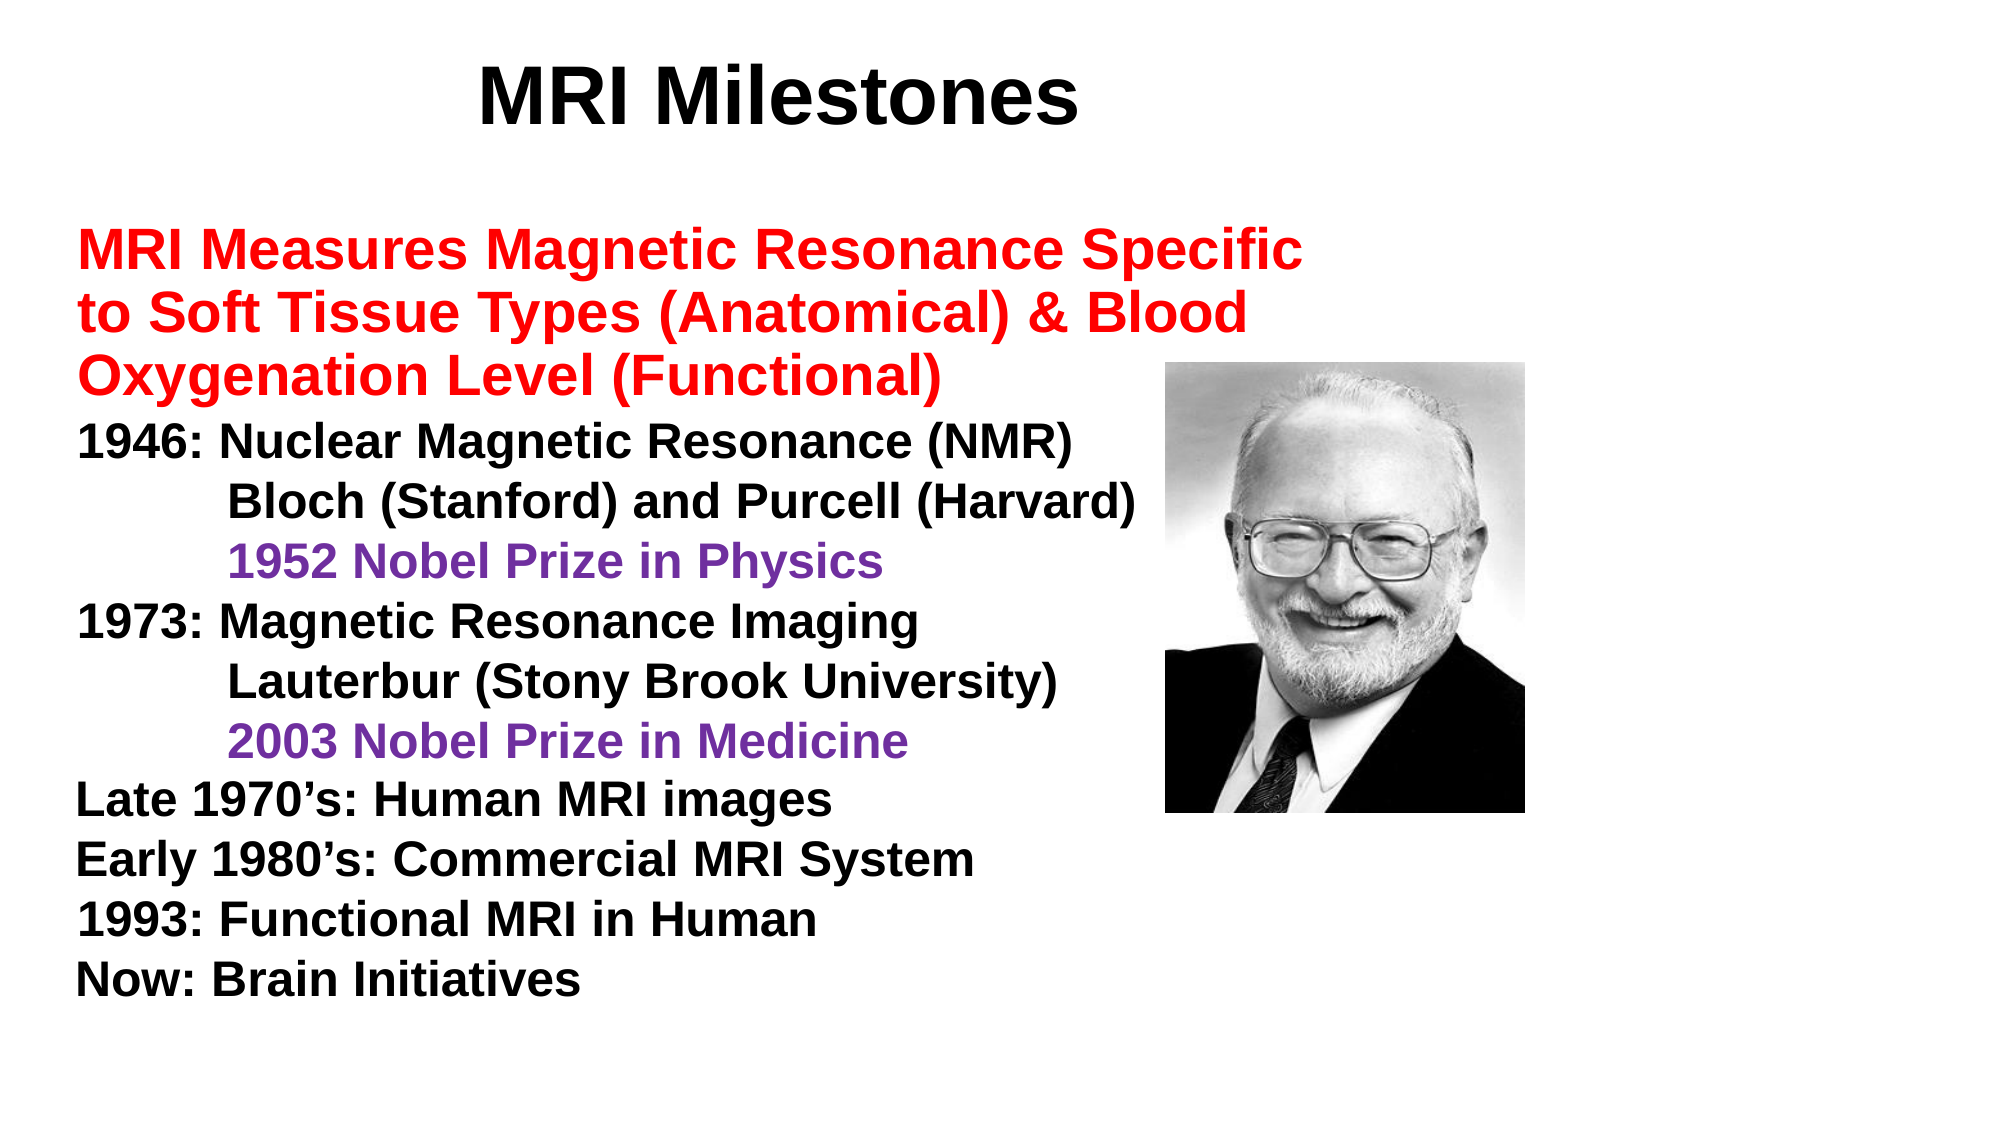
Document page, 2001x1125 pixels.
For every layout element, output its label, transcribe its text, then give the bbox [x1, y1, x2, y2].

picture [1165, 362, 1526, 813]
text_box MRI Measures Magnetic Resonance Specific to Soft Tissue Types (Anatomical) & Blood Oxygenation Level (Functional) 1946: Nuclear Magnetic Resonance (NMR) Bloch (Stanford) and Purcell (Harvard) 1952 Nobel Prize in Physics 1973: Magnetic Resonance Imaging Lauterbur (Stony Brook University) 2003 Nobel Prize in Medicine Late 1970’s: Human MRI images Early 1980’s: Commercial MRI System 1993: Functional MRI in Human Now: Brain Initiatives [74, 208, 1310, 1007]
title MRI Milestones [124, 39, 1876, 230]
